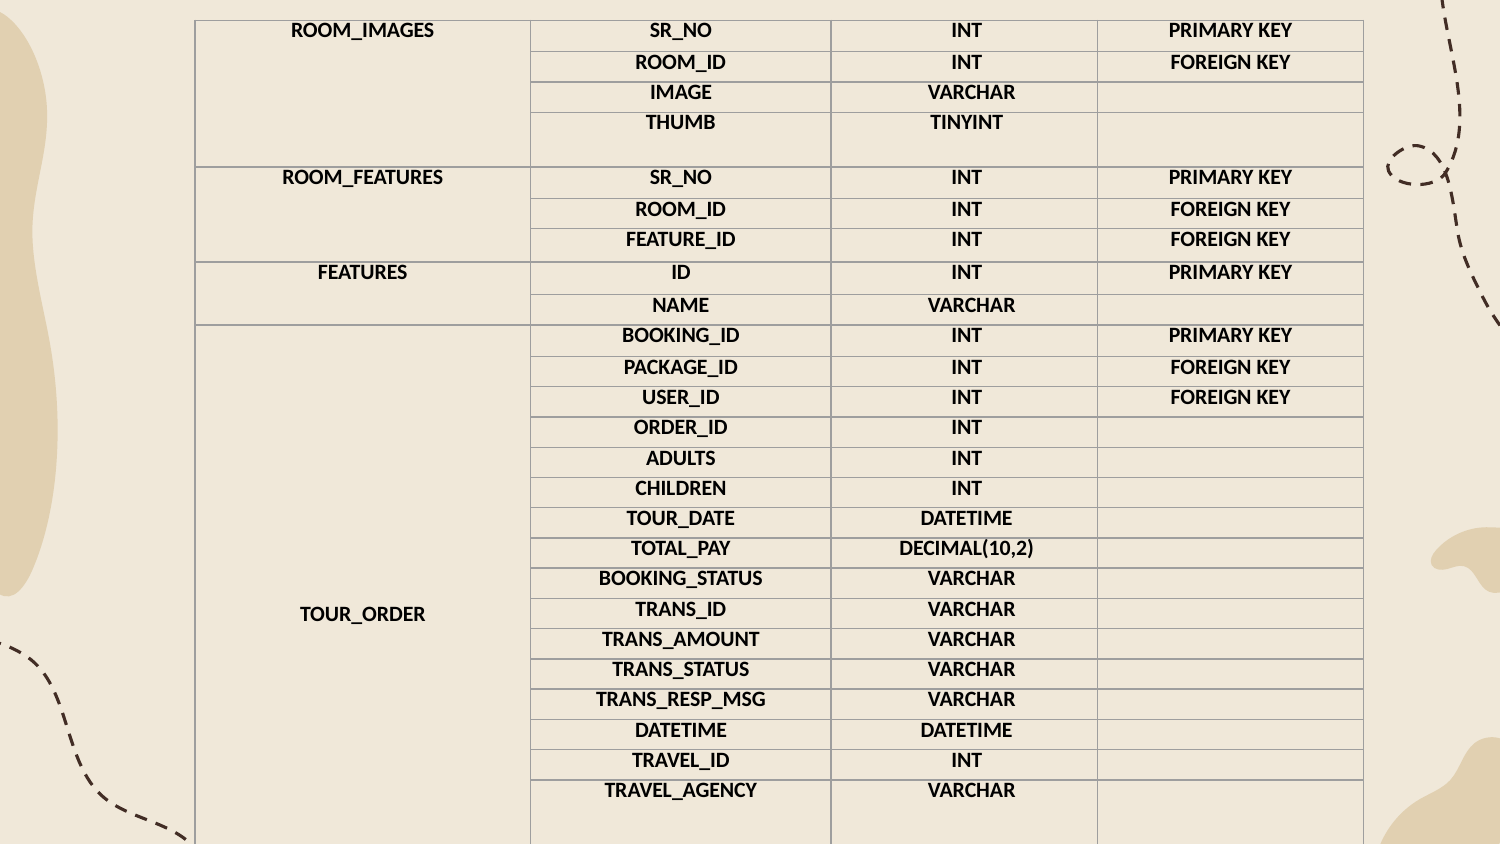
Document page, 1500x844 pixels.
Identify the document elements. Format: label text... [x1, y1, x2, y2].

table_cell [1098, 599, 1363, 628]
table_cell INT [832, 263, 1097, 294]
table_cell NAME [531, 295, 830, 324]
table_cell USER_ID [531, 387, 830, 416]
table_cell DECIMAL(10,2) [832, 539, 1097, 567]
table_cell [1098, 83, 1363, 112]
table_cell TRAVEL_AGENCY [531, 781, 830, 844]
table_cell ROOM_FEATURES [196, 168, 530, 261]
table_cell [1098, 539, 1363, 567]
table_cell [1098, 690, 1363, 719]
table_cell INT [832, 448, 1097, 477]
table_cell BOOKING_STATUS [531, 569, 830, 598]
table_cell [1098, 629, 1363, 658]
table_cell ID [531, 263, 830, 294]
table_cell INT [832, 199, 1097, 228]
table_cell FOREIGN KEY [1098, 229, 1363, 261]
table_cell TINYINT [832, 113, 1097, 166]
table_cell ROOM_ID [531, 52, 830, 81]
table_header SR_NO [531, 21, 830, 51]
table_cell FOREIGN KEY [1098, 52, 1363, 81]
table_cell SR_NO [531, 168, 830, 198]
table_cell VARCHAR [832, 599, 1097, 628]
table_cell INT [832, 750, 1097, 779]
table_cell DATETIME [531, 720, 830, 749]
table_cell TRANS_AMOUNT [531, 629, 830, 658]
table_cell FOREIGN KEY [1098, 357, 1363, 386]
table_cell PRIMARY KEY [1098, 168, 1363, 198]
table_cell VARCHAR [832, 781, 1097, 844]
table_cell VARCHAR [832, 690, 1097, 719]
table_cell FEATURE_ID [531, 229, 830, 261]
table_cell FEATURES [196, 263, 530, 324]
table_cell VARCHAR [832, 83, 1097, 112]
table_cell TOTAL_PAY [531, 539, 830, 567]
table_cell TRANS_STATUS [531, 660, 830, 688]
table_cell [1098, 569, 1363, 598]
table_cell [1098, 113, 1363, 166]
table_cell DATETIME [832, 508, 1097, 537]
table_header PRIMARY KEY [1098, 21, 1363, 51]
table_cell [1098, 720, 1363, 749]
table_cell ADULTS [531, 448, 830, 477]
table_cell [1098, 781, 1363, 844]
table_cell ROOM_ID [531, 199, 830, 228]
table_cell VARCHAR [832, 569, 1097, 598]
table_cell PACKAGE_ID [531, 357, 830, 386]
table_cell INT [832, 418, 1097, 447]
table_cell TOUR_DATE [531, 508, 830, 537]
table_cell PRIMARY KEY [1098, 326, 1363, 356]
table_cell INT [832, 387, 1097, 416]
table_cell TRAVEL_ID [531, 750, 830, 779]
table_cell THUMB [531, 113, 830, 166]
table_cell IMAGE [531, 83, 830, 112]
table_cell TOUR_ORDER [196, 326, 530, 844]
table_cell [1098, 448, 1363, 477]
table_cell VARCHAR [832, 295, 1097, 324]
table_cell TRANS_ID [531, 599, 830, 628]
table_cell INT [832, 326, 1097, 356]
table_cell ORDER_ID [531, 418, 830, 447]
table_cell INT [832, 357, 1097, 386]
table_cell INT [832, 478, 1097, 507]
table_header ROOM_IMAGES [196, 21, 530, 166]
table_cell FOREIGN KEY [1098, 387, 1363, 416]
table_cell [1098, 660, 1363, 688]
table_cell VARCHAR [832, 660, 1097, 688]
table_header INT [832, 21, 1097, 51]
table_cell TRANS_RESP_MSG [531, 690, 830, 719]
table_cell DATETIME [832, 720, 1097, 749]
table_cell [1098, 478, 1363, 507]
table_cell PRIMARY KEY [1098, 263, 1363, 294]
table_cell BOOKING_ID [531, 326, 830, 356]
table_cell [1098, 508, 1363, 537]
table_cell [1098, 750, 1363, 779]
table_cell [1098, 295, 1363, 324]
table_cell INT [832, 52, 1097, 81]
table_cell FOREIGN KEY [1098, 199, 1363, 228]
text_box [1364, 177, 1500, 253]
table_cell [1098, 418, 1363, 447]
table_cell INT [832, 168, 1097, 198]
table_cell CHILDREN [531, 478, 830, 507]
table_cell VARCHAR [832, 629, 1097, 658]
table_cell INT [832, 229, 1097, 261]
